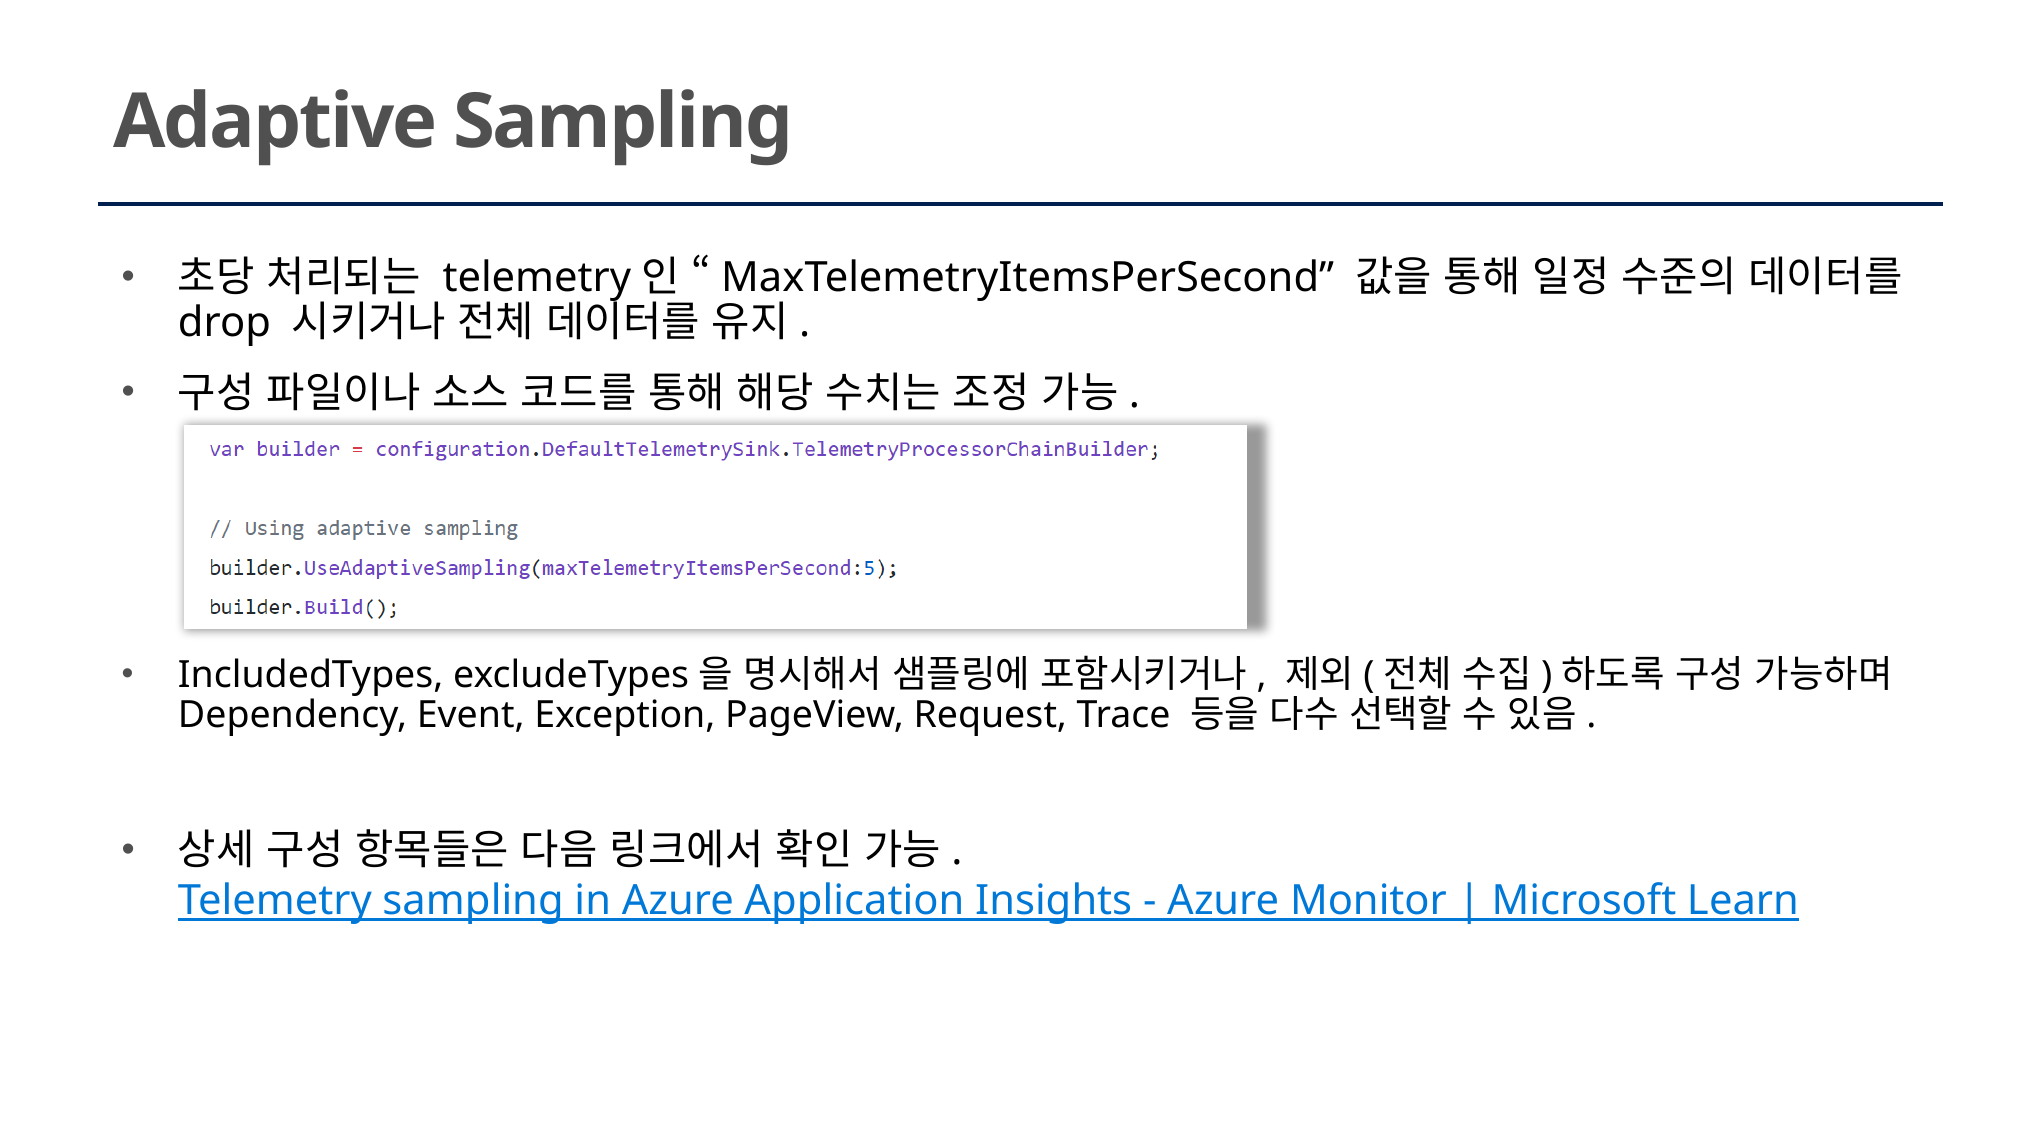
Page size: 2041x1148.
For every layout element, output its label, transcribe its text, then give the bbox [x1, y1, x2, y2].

list 초당 처리되는 telemetry인 “MaxTelemetryItemsPerSecond” 값을 통해 일정 수준의 데이터를 drop 시키거나 전체 데이터를 유지. 구성 파일이나 소스 코드를 통해 해당 수치는 조정 가능. IncludedTypes, excludeTypes을 명시해서 샘플링에 포함시키거나, 제외(전체 수집)하도록 구성 가능하며 Dependency, Event, Exception, PageView, Request, Trace 등을 다수 선택할 수 있음. 상세 구성 항목들은 다음 링크에서 확인 가능. Telemetry sampling in Azure Application Insights - Azure Monitor | Microsoft Learn [97, 240, 1943, 1082]
title Adaptive Sampling [98, 76, 1943, 170]
picture [184, 424, 1248, 630]
